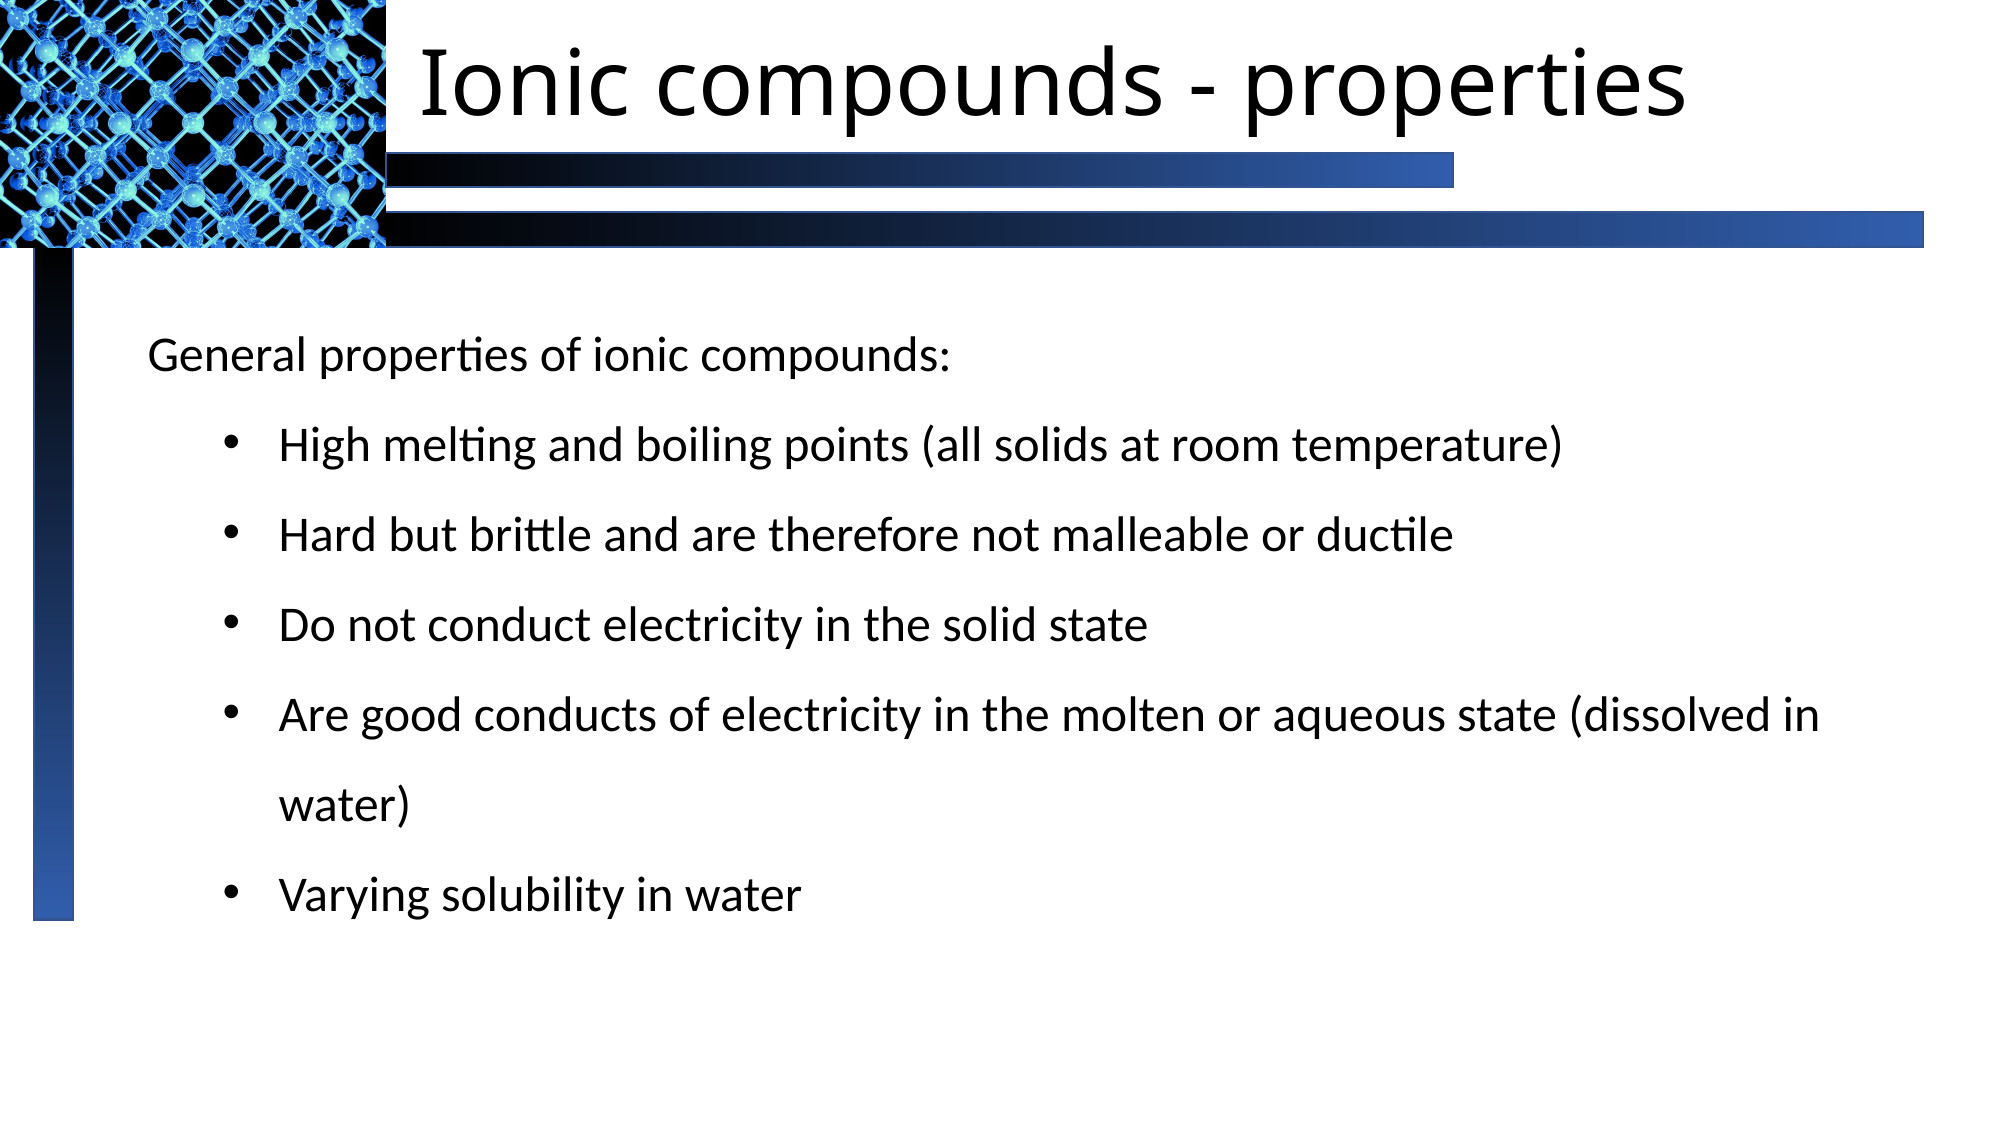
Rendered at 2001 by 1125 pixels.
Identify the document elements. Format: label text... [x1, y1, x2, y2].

text_box [33, 248, 74, 921]
text_box General properties of ionic compounds: High melting and boiling points (all solids at room temperature) Hard but brittle and are therefore not malleable or ductile Do not conduct electricity in the solid state Are good conducts of electricity in the molten or aqueous state (dissolved in water) Varying solubility in water [132, 284, 1967, 929]
text_box [386, 211, 1924, 248]
title Ionic compounds - properties [404, 25, 1729, 147]
text_box [386, 152, 1454, 188]
picture [0, 0, 386, 248]
